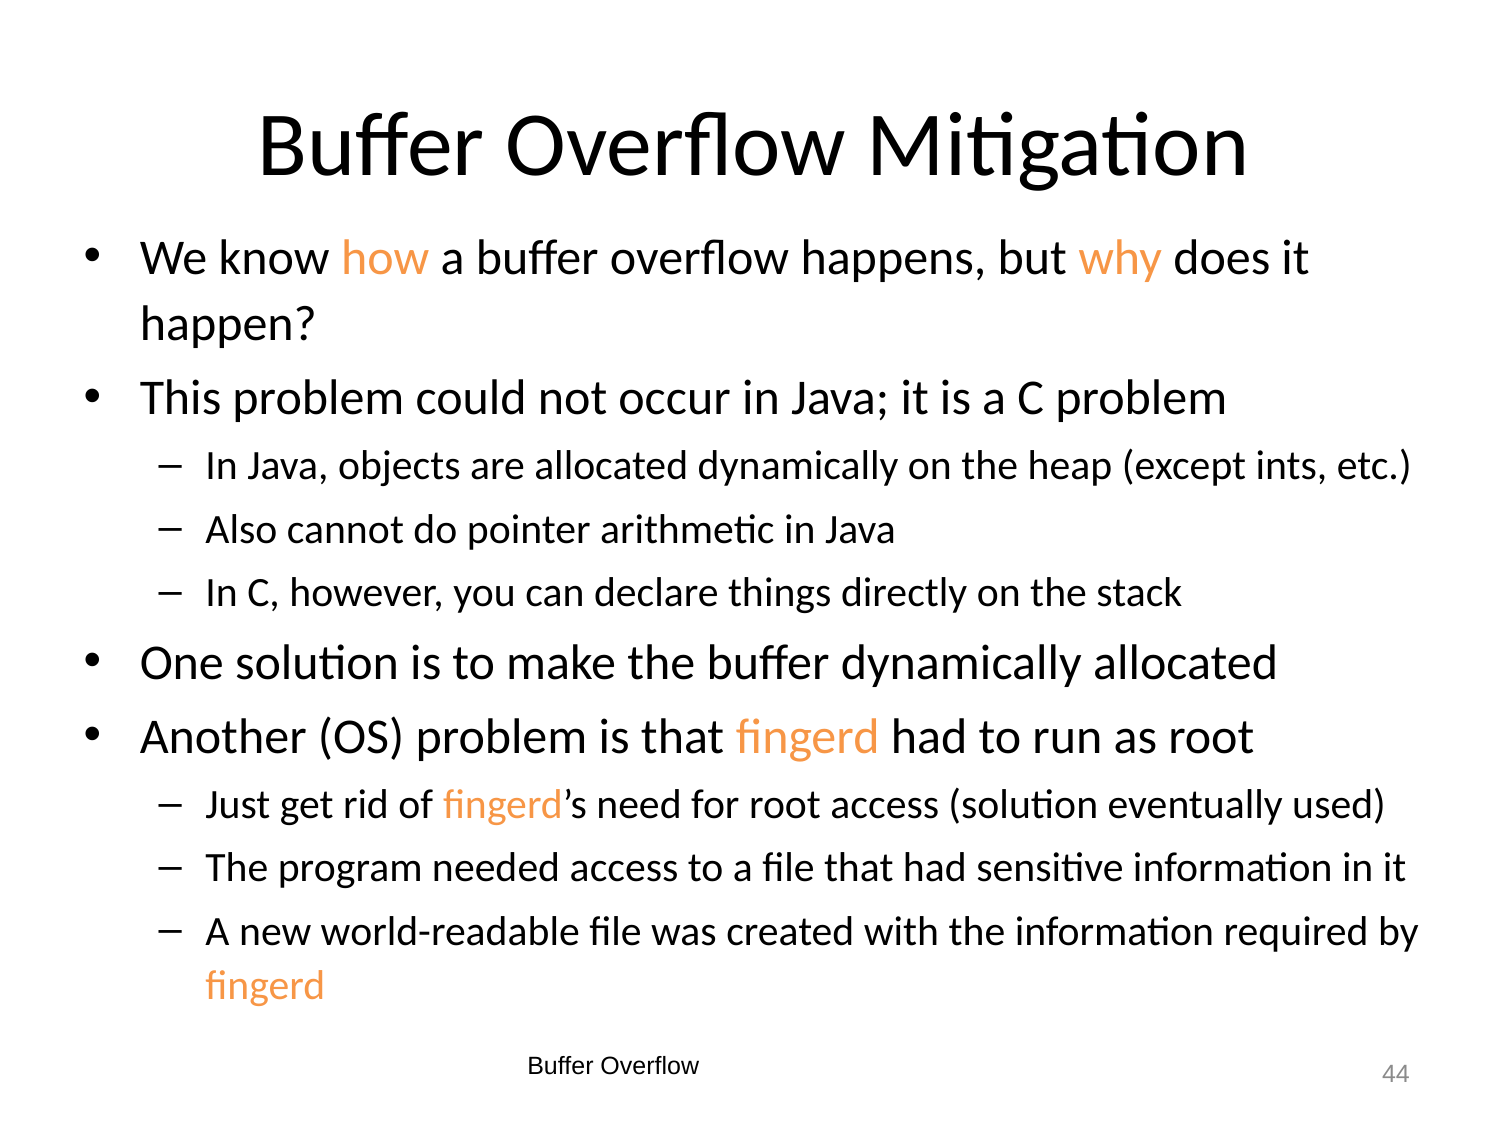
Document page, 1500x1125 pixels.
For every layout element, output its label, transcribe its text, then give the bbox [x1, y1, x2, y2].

slide_number 44 [1074, 1042, 1425, 1103]
title Buffer Overflow Mitigation [74, 40, 1426, 212]
list We know how a buffer overflow happens, but why does it happen? This problem could not occur in Java; it is a C problem In Java, objects are allocated dynamically on the heap (except ints, etc.) Also cannot do pointer arithmetic in Java In C, however, you can declare things directly on the stack One solution is to make the buffer dynamically allocated Another (OS) problem is that fingerd had to run as root Just get rid of fingerd’s need for root access (solution eventually used) The program needed access to a file that had sensitive information in it A new world-readable file was created with the information required by fingerd [74, 212, 1426, 1038]
footer Buffer Overflow [512, 1042, 988, 1103]
